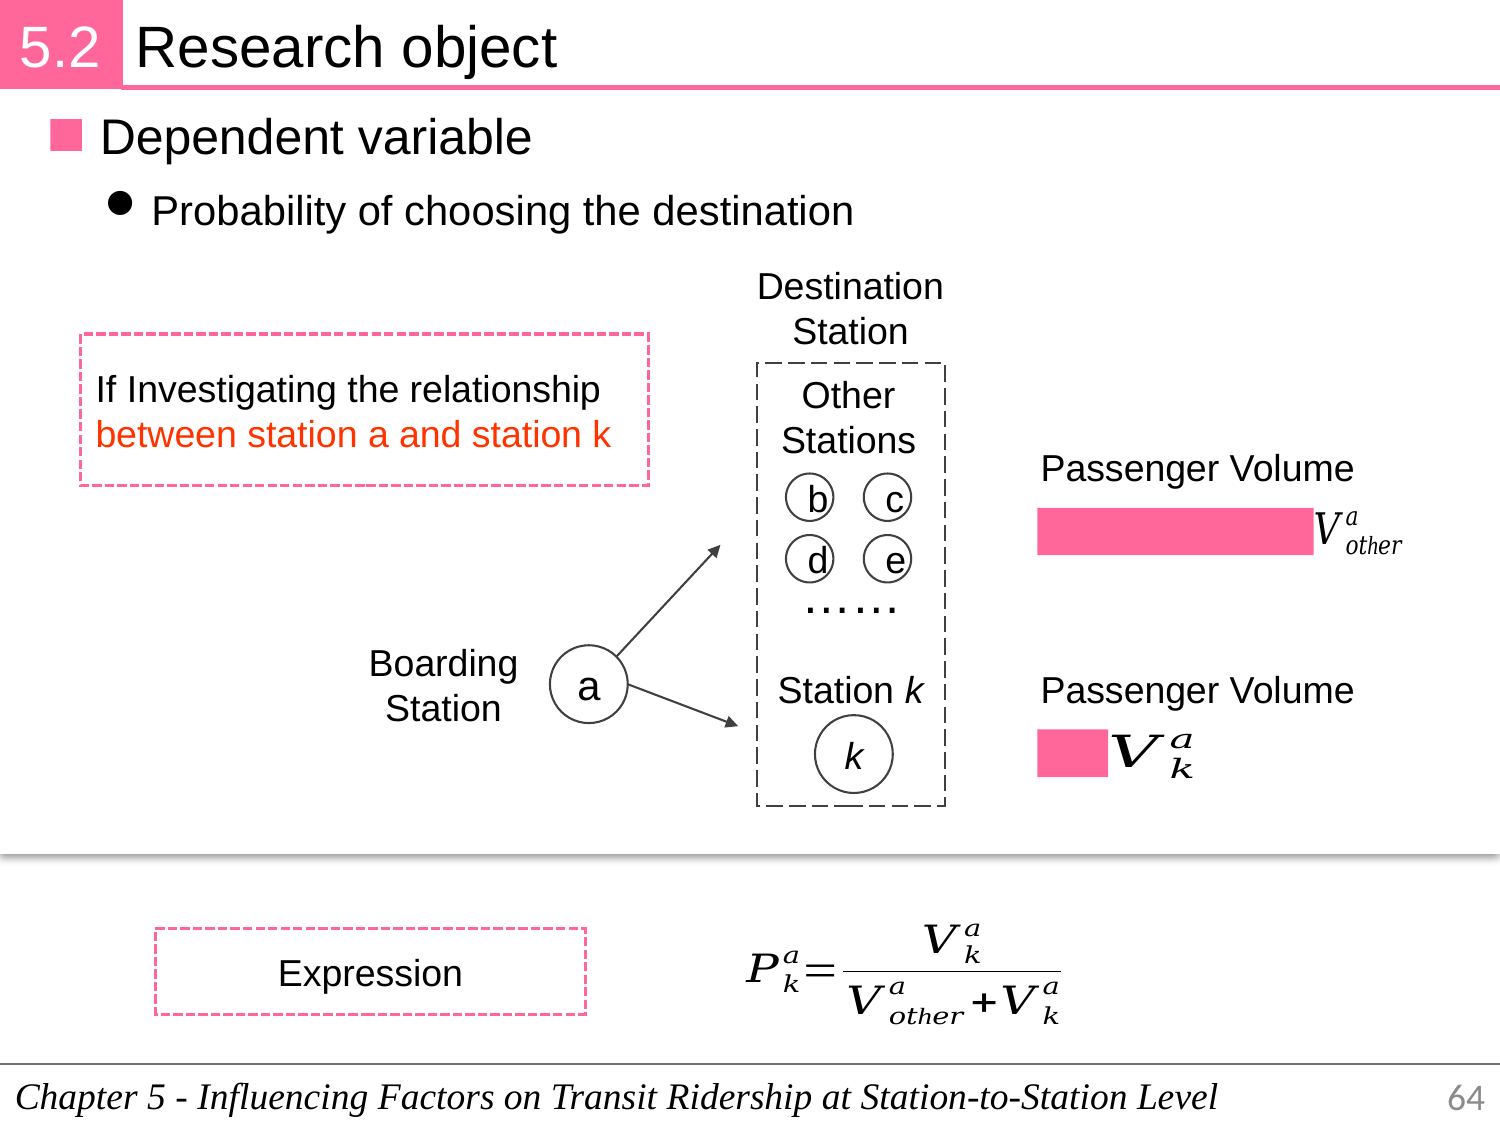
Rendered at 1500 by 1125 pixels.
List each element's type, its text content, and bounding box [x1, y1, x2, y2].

text_box If Investigating the relationship between station a and station k [80, 333, 352, 487]
text_box Probability of choosing the destination [89, 176, 870, 242]
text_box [352, 254, 1405, 806]
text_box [50, 96, 551, 173]
text_box Research object [121, 1, 1500, 85]
text_box Chapter 5 - Influencing Factors on Transit Ridership at Station-to-Station Level [0, 1065, 1162, 1125]
slide_number 64 [1162, 1065, 1500, 1125]
text_box 5.2 [0, 0, 121, 87]
text_box [0, 87, 1500, 855]
text_box Expression [154, 928, 586, 1015]
